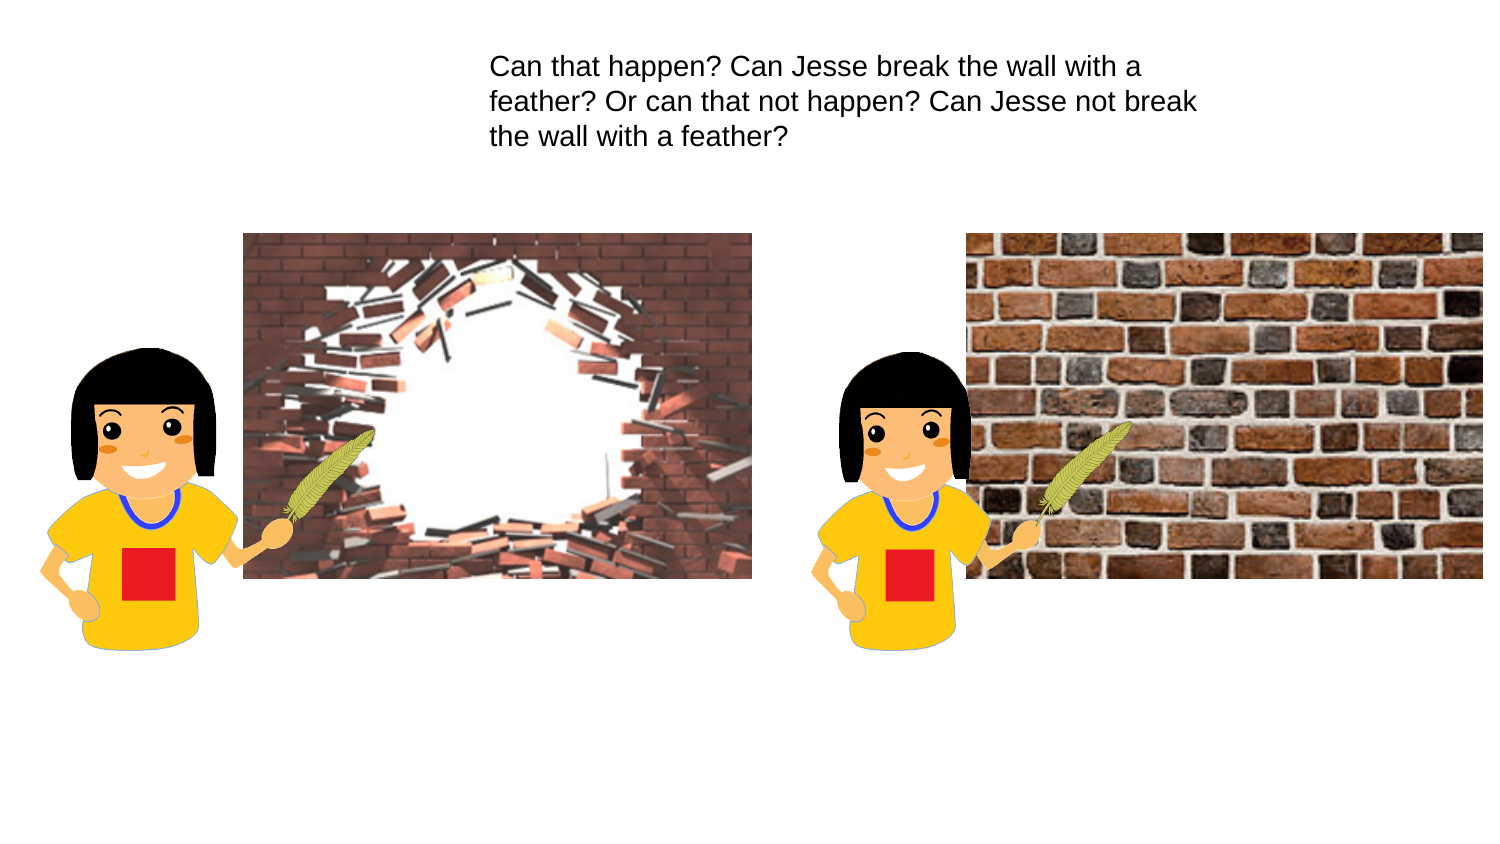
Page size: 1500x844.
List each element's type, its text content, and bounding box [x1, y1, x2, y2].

picture [810, 233, 1483, 651]
text_box Can that happen? Can Jesse break the wall with a feather? Or can that not happen? Can Jesse not break the wall with a feather? [474, 40, 1225, 160]
picture [39, 233, 753, 651]
